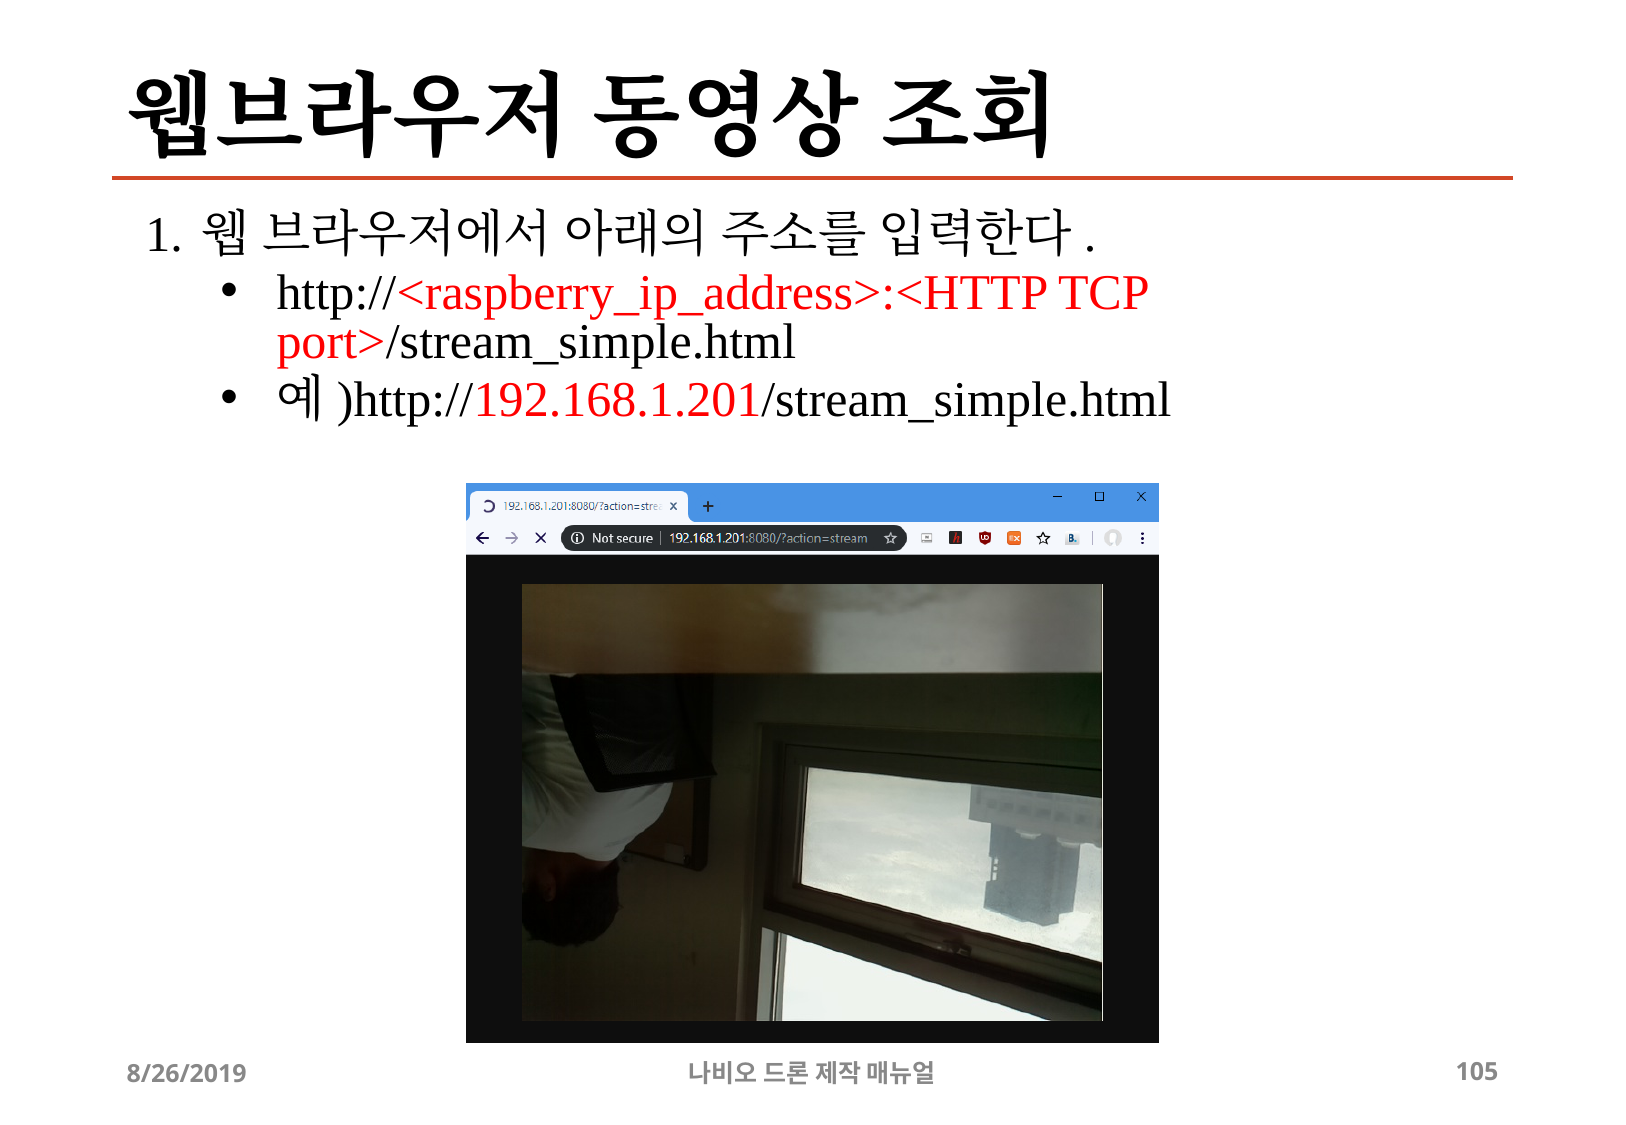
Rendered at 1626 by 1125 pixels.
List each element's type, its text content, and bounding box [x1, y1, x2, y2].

slide_number 105 [1433, 1042, 1514, 1103]
picture [465, 483, 1160, 1043]
footer 나비오 드론 제작 매뉴얼 [538, 1052, 1087, 1103]
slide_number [111, 1042, 303, 1103]
title 웹브라우저 동영상 조회 [111, 59, 1514, 179]
list 웹 브라우저에서 아래의 주소를 입력한다. http://<raspberry_ip_address>:<HTTP TCP port>/stream_simple.html 예)http://192.168.1.201/stream_simple.html [111, 205, 1514, 456]
